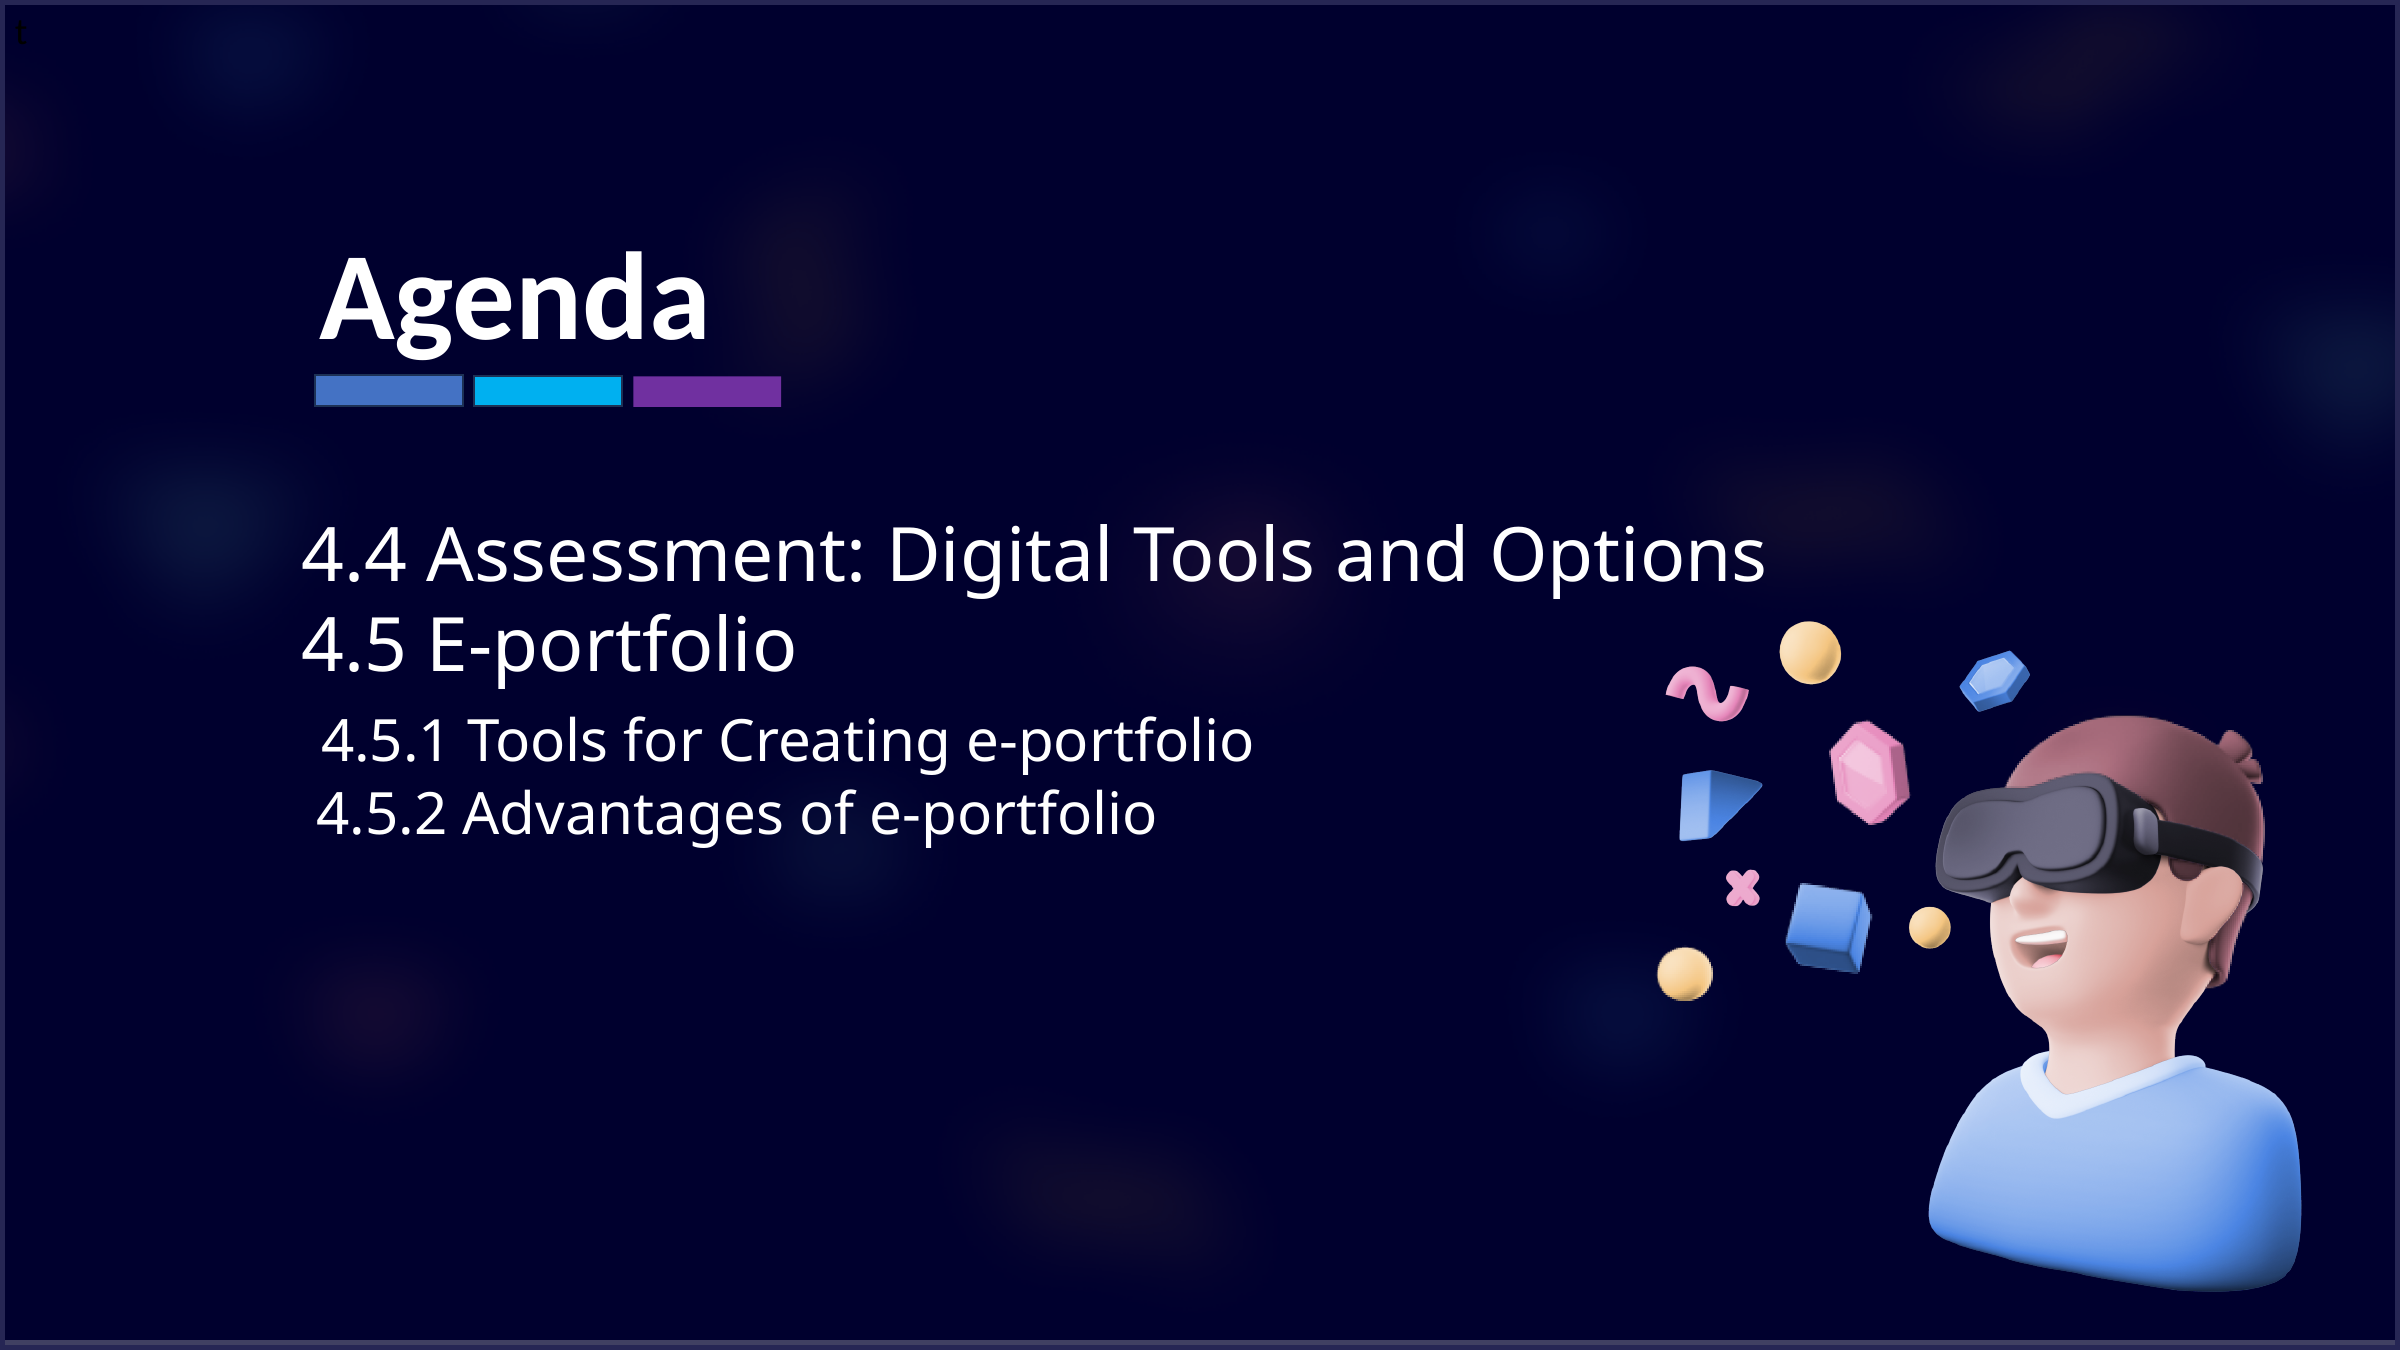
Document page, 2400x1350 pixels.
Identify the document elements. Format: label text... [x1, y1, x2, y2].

text_box t [0, 1340, 2400, 1350]
picture [0, 0, 2400, 1340]
